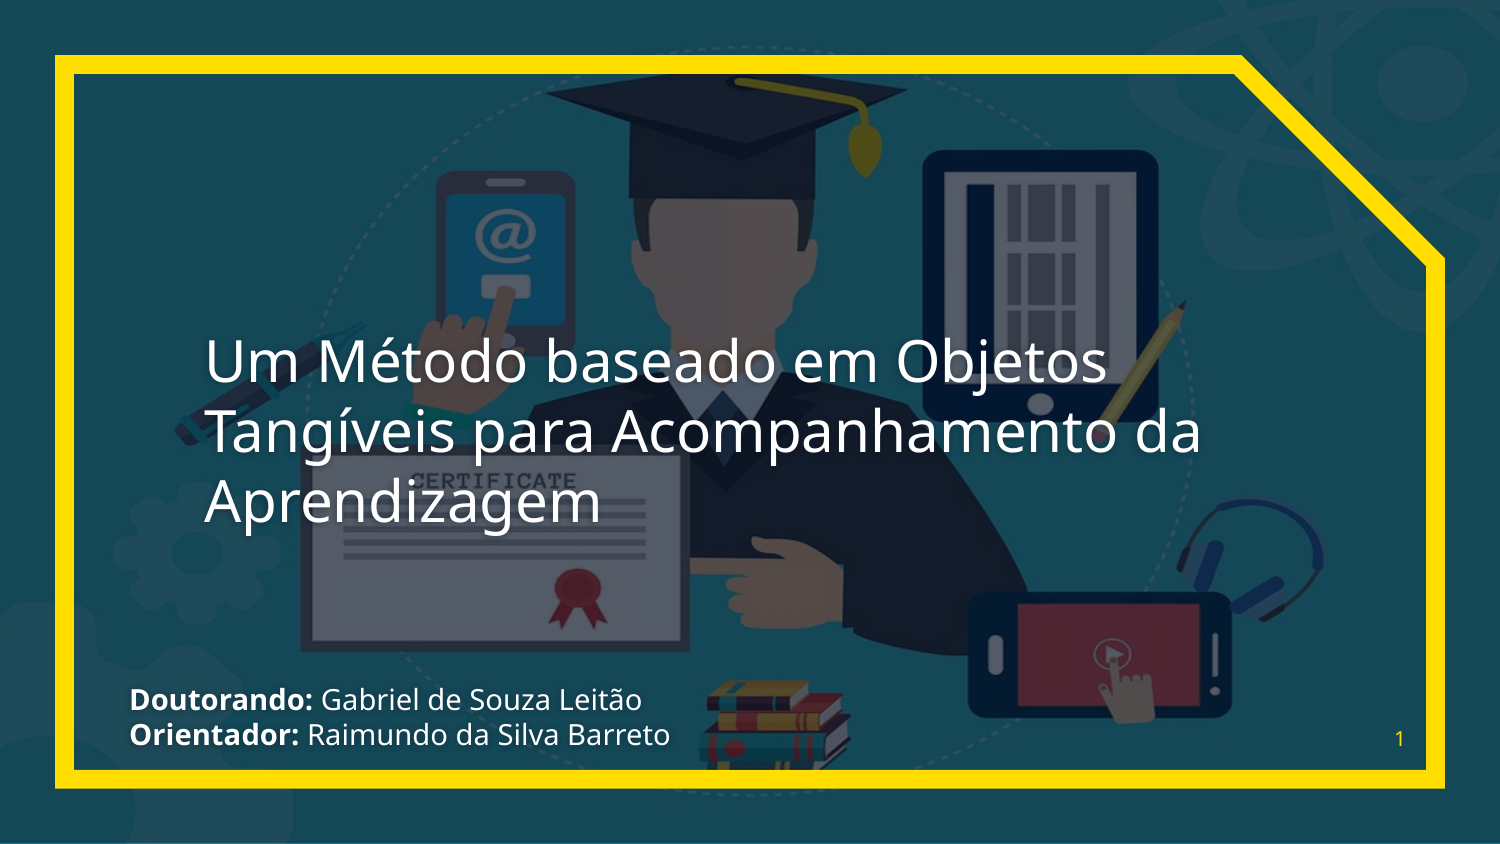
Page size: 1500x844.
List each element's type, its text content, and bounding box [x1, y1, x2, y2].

title Um Método baseado em Objetos Tangíveis para Acompanhamento da Aprendizagem [204, 309, 1307, 535]
title Doutorando: Gabriel de Souza Leitão Orientador: Raimundo da Silva Barreto [129, 672, 1232, 752]
picture [0, 0, 1500, 844]
slide_number 1 [1366, 711, 1406, 755]
